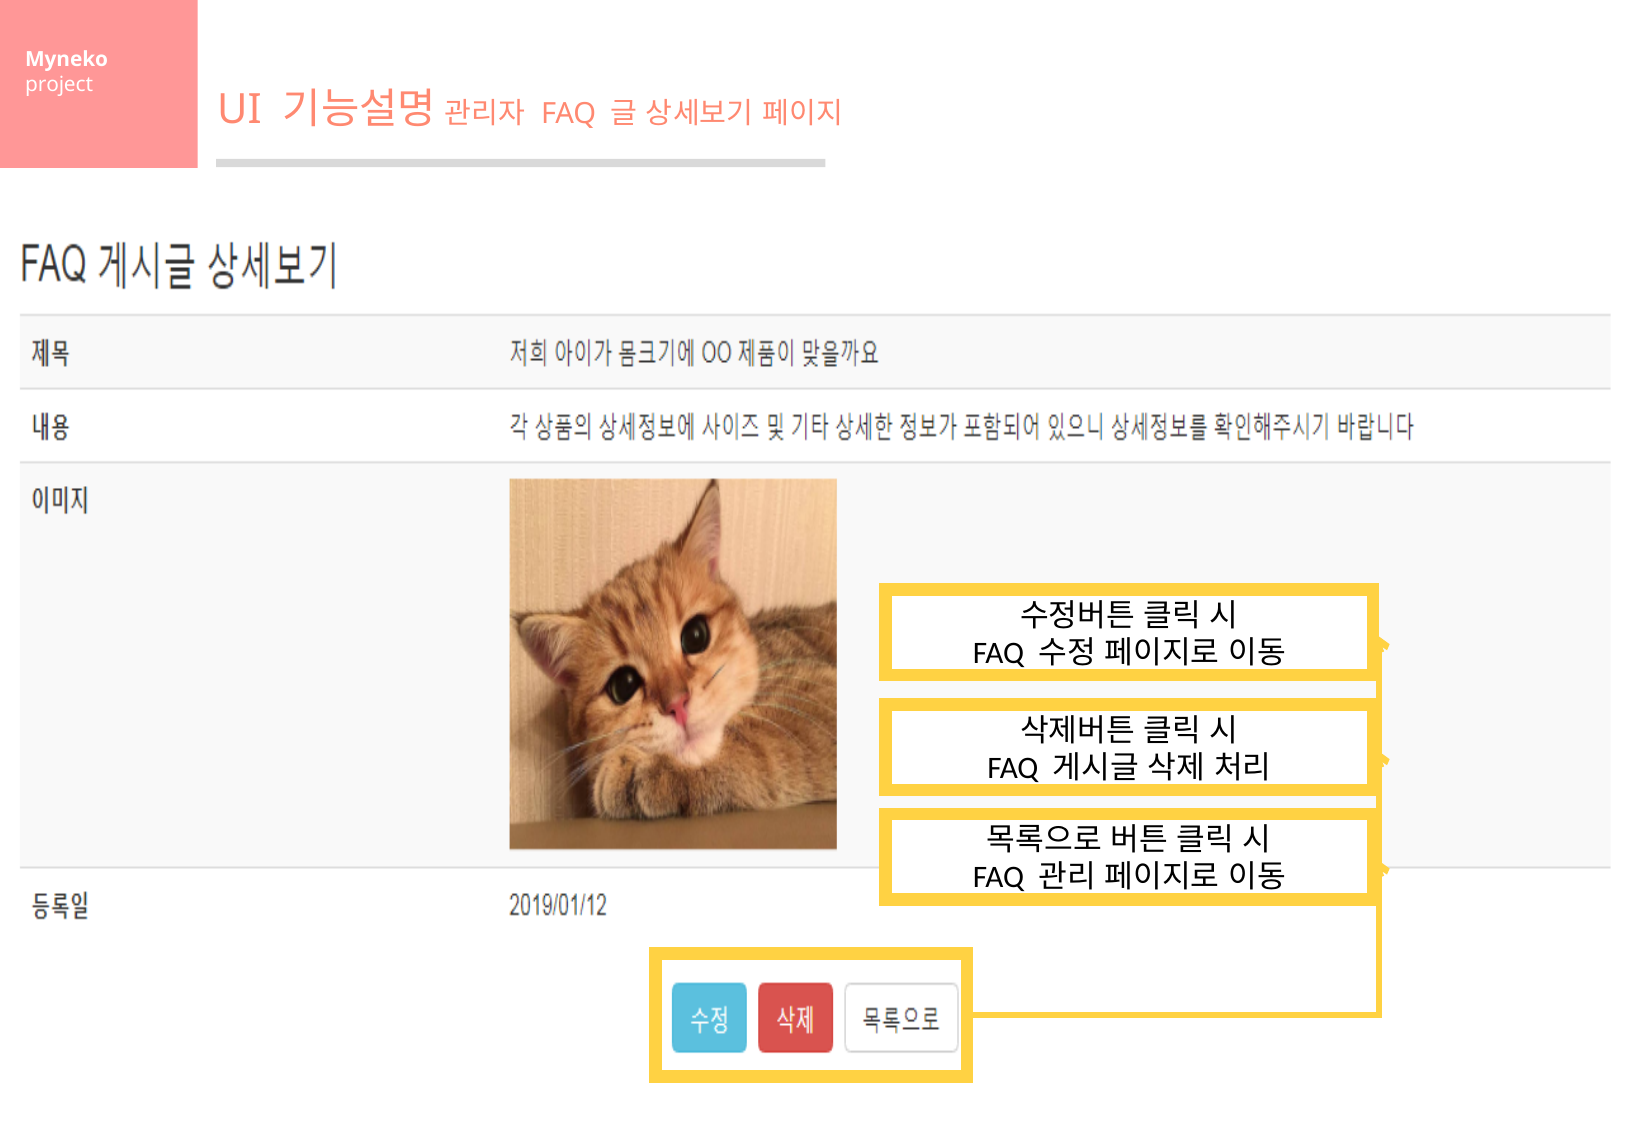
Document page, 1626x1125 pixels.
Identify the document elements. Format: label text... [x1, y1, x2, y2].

text_box [0, 0, 199, 169]
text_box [966, 856, 1374, 1016]
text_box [966, 747, 1374, 856]
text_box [966, 632, 1374, 747]
text_box [215, 158, 827, 168]
text_box UI 기능설명 관리자 FAQ 글 상세보기 페이지 [208, 77, 967, 137]
text_box Myneko project [16, 41, 180, 101]
picture [10, 201, 1612, 1088]
